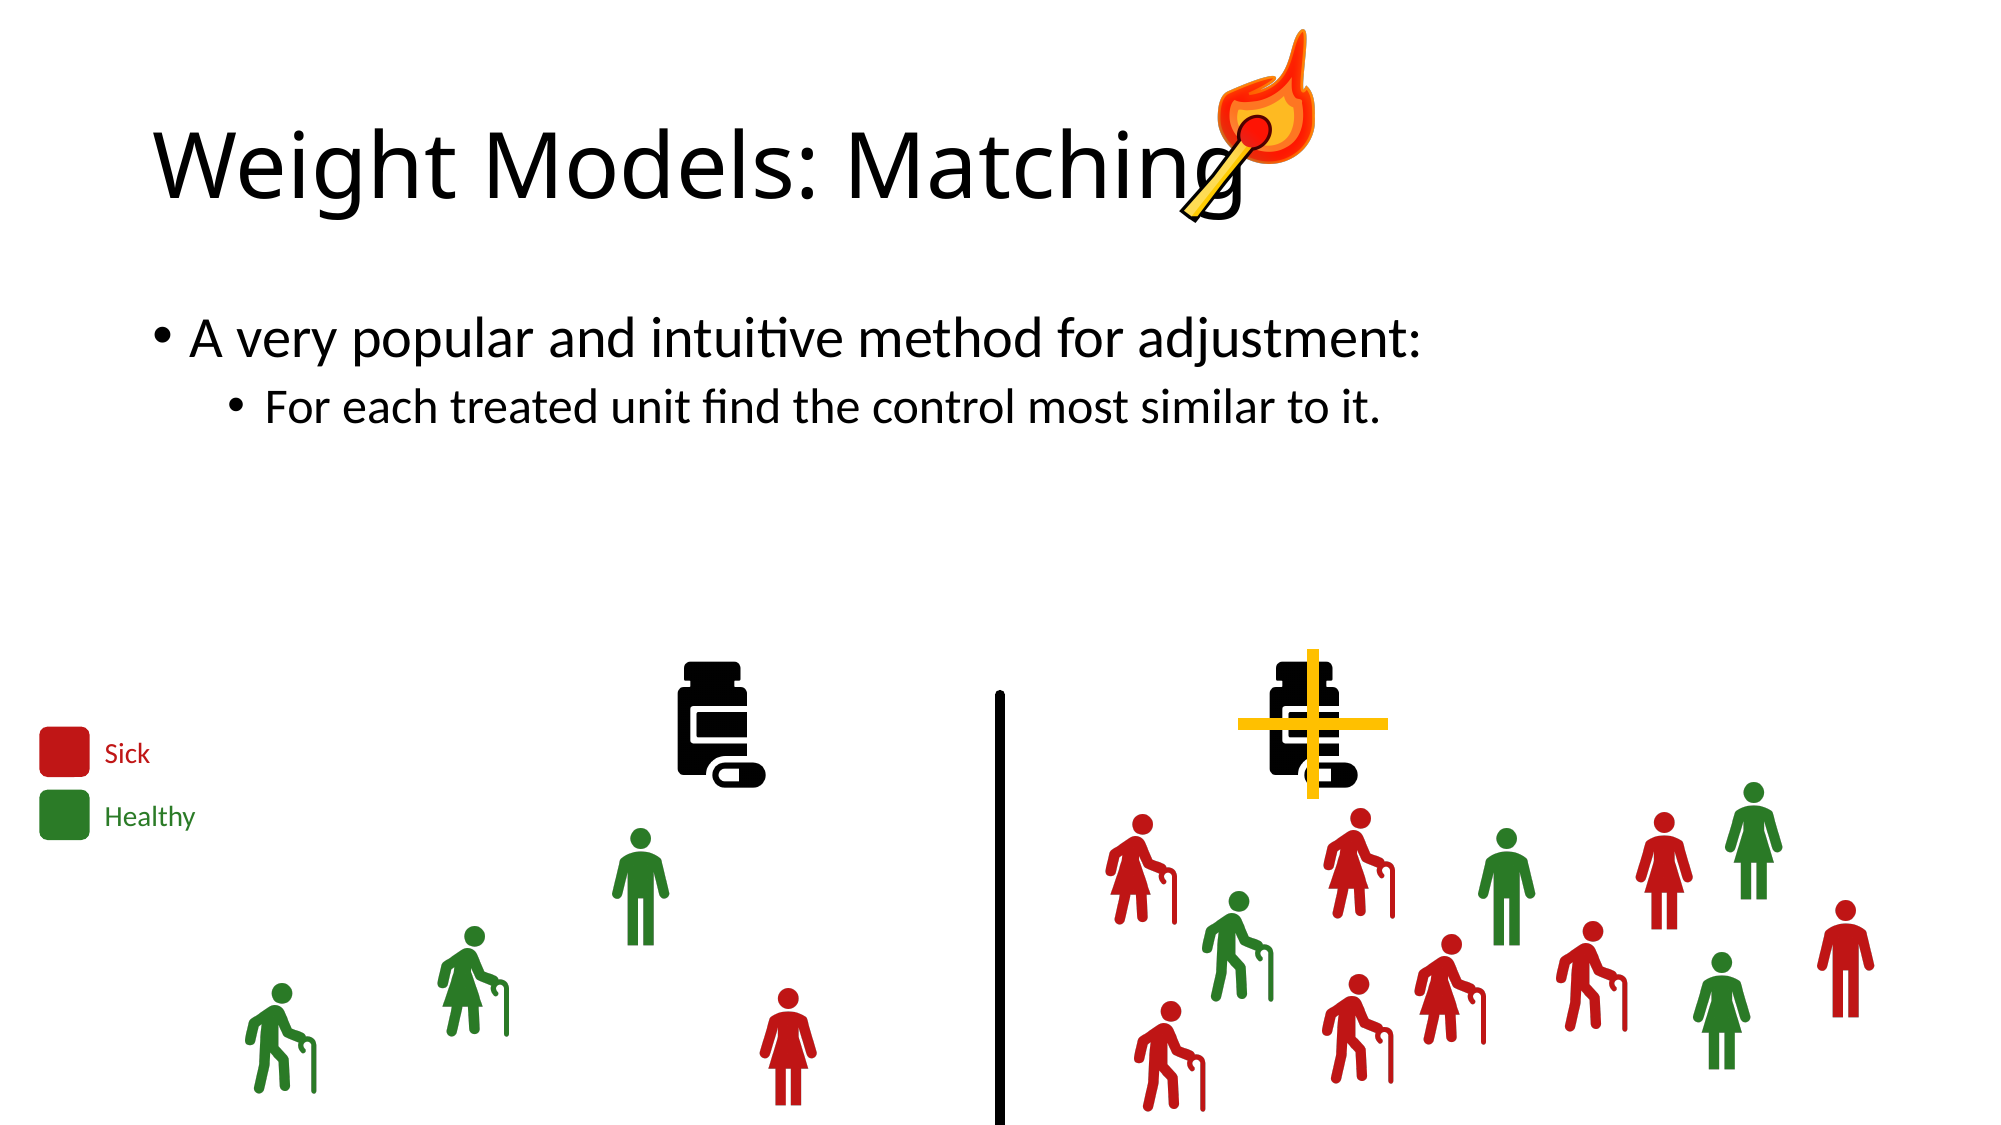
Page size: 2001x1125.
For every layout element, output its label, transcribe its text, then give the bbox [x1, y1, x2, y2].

list A very popular and intuitive method for adjustment: For each treated unit find the control most similar to it. [137, 299, 1863, 1014]
picture [410, 918, 535, 1043]
picture [578, 824, 703, 949]
text_box Sick [89, 726, 214, 777]
picture [726, 984, 851, 1109]
text_box [38, 725, 89, 779]
text_box [38, 788, 89, 842]
text_box Healthy [89, 789, 214, 840]
picture [1179, 29, 1315, 223]
picture [645, 649, 797, 800]
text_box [1238, 649, 1389, 800]
picture [218, 975, 343, 1100]
picture [1078, 778, 1908, 1118]
